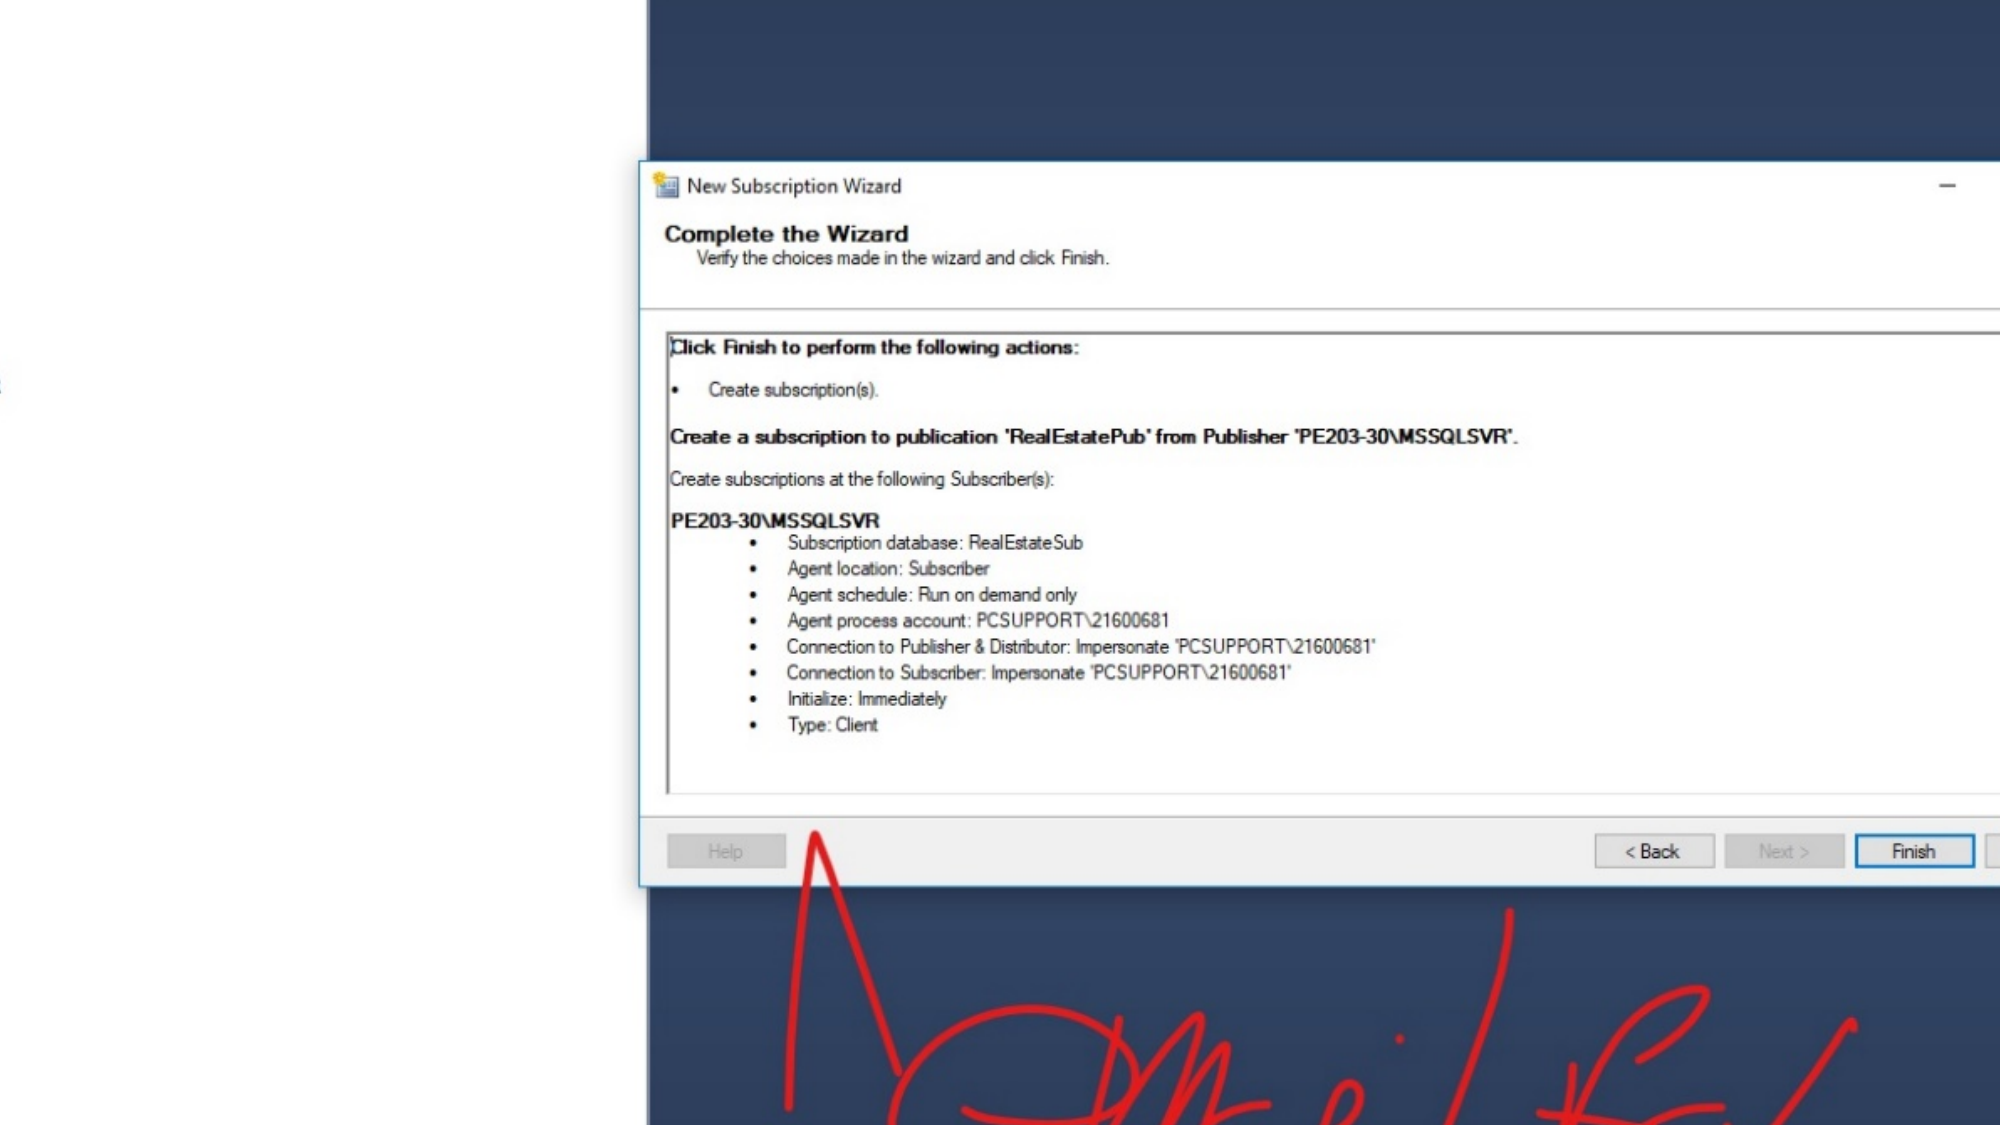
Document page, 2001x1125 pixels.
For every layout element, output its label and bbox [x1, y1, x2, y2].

list [0, 0, 2000, 1125]
